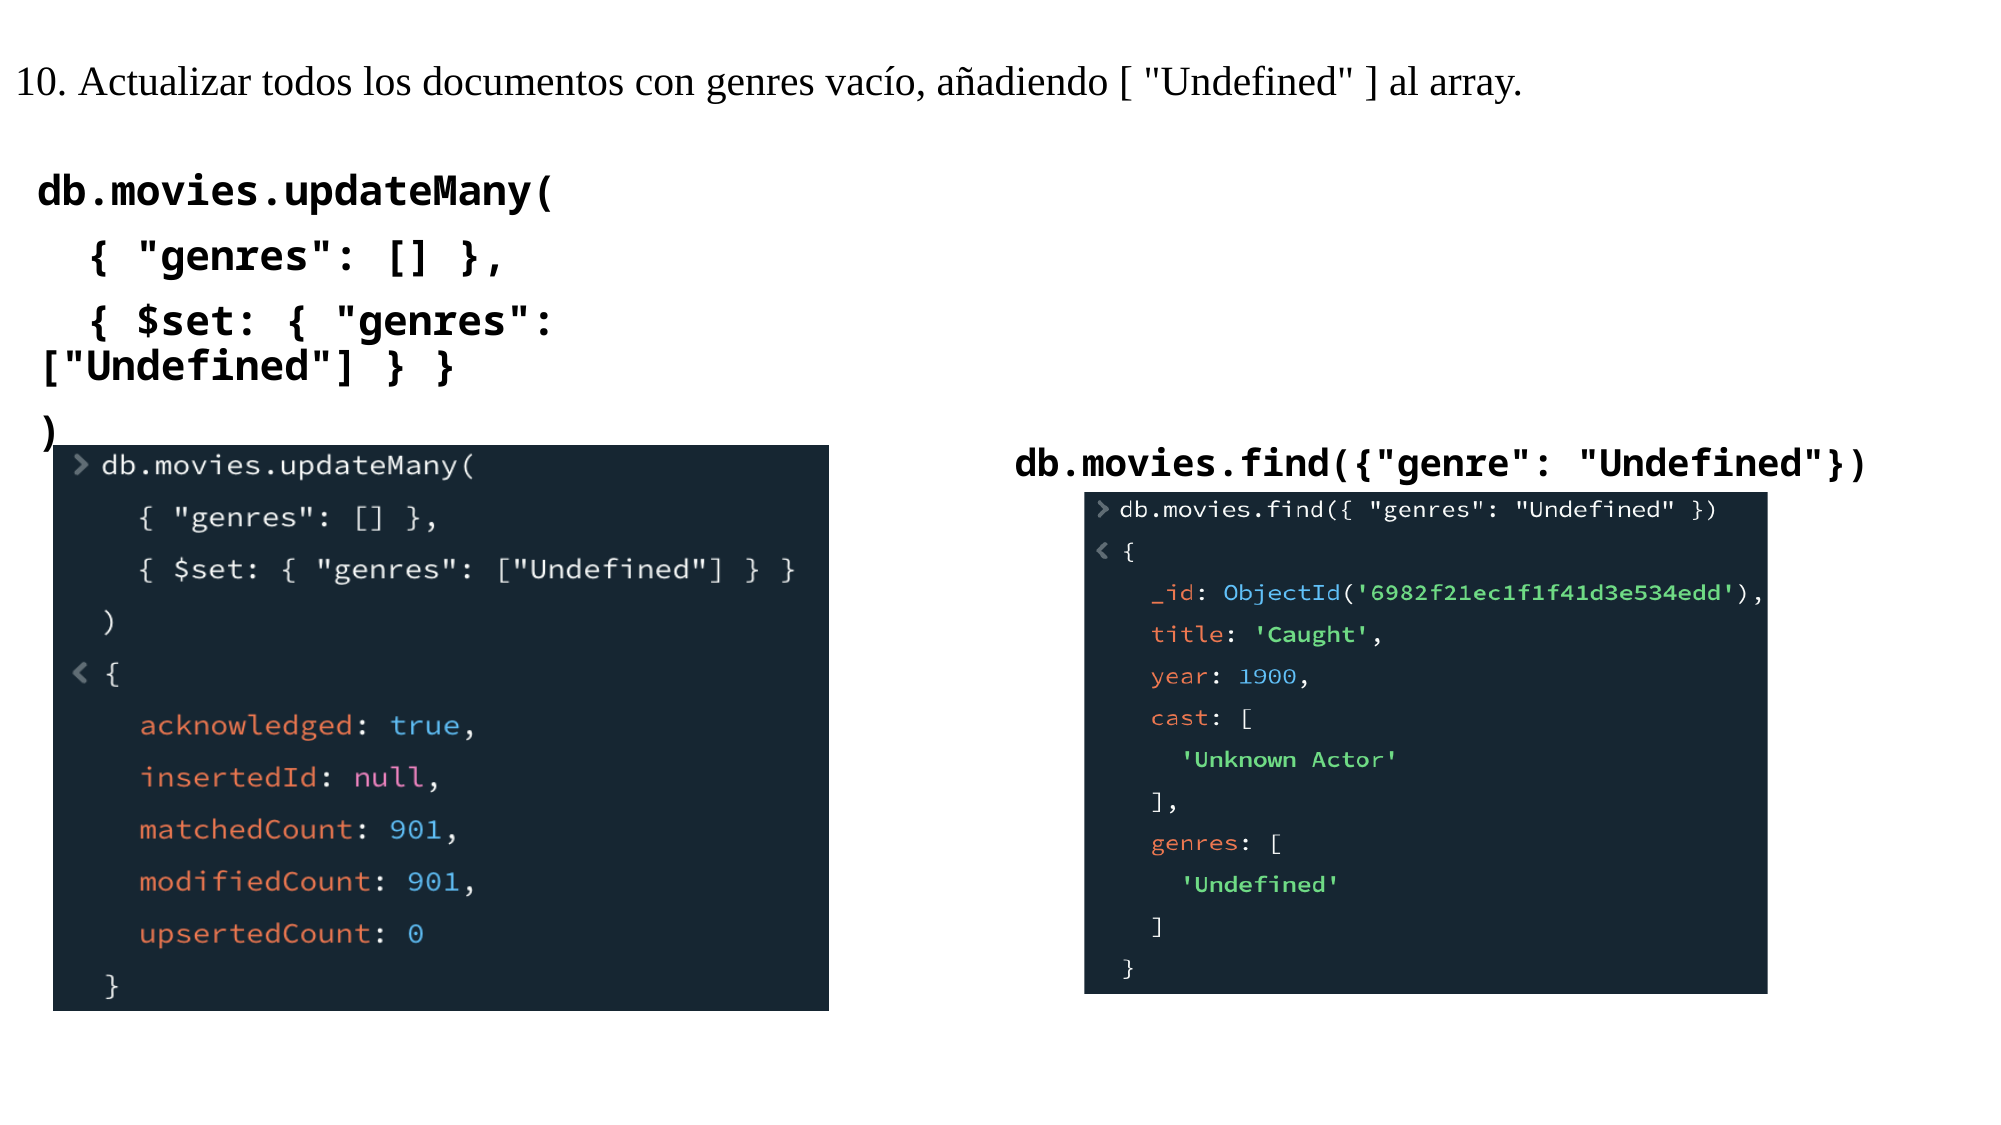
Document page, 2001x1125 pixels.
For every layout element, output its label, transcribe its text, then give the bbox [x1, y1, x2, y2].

picture [52, 445, 829, 1011]
title 10. Actualizar todos los documentos con genres vacío, añadiendo [ "Undefined" ] al array. [0, 0, 1661, 163]
picture [1083, 492, 1769, 995]
text_box db.movies.find({"genre": "Undefined"}) [999, 432, 2000, 492]
list db.movies.updateMany( { "genres": [] }, { $set: { "genres": ["Undefined"] } } ) [22, 162, 831, 463]
